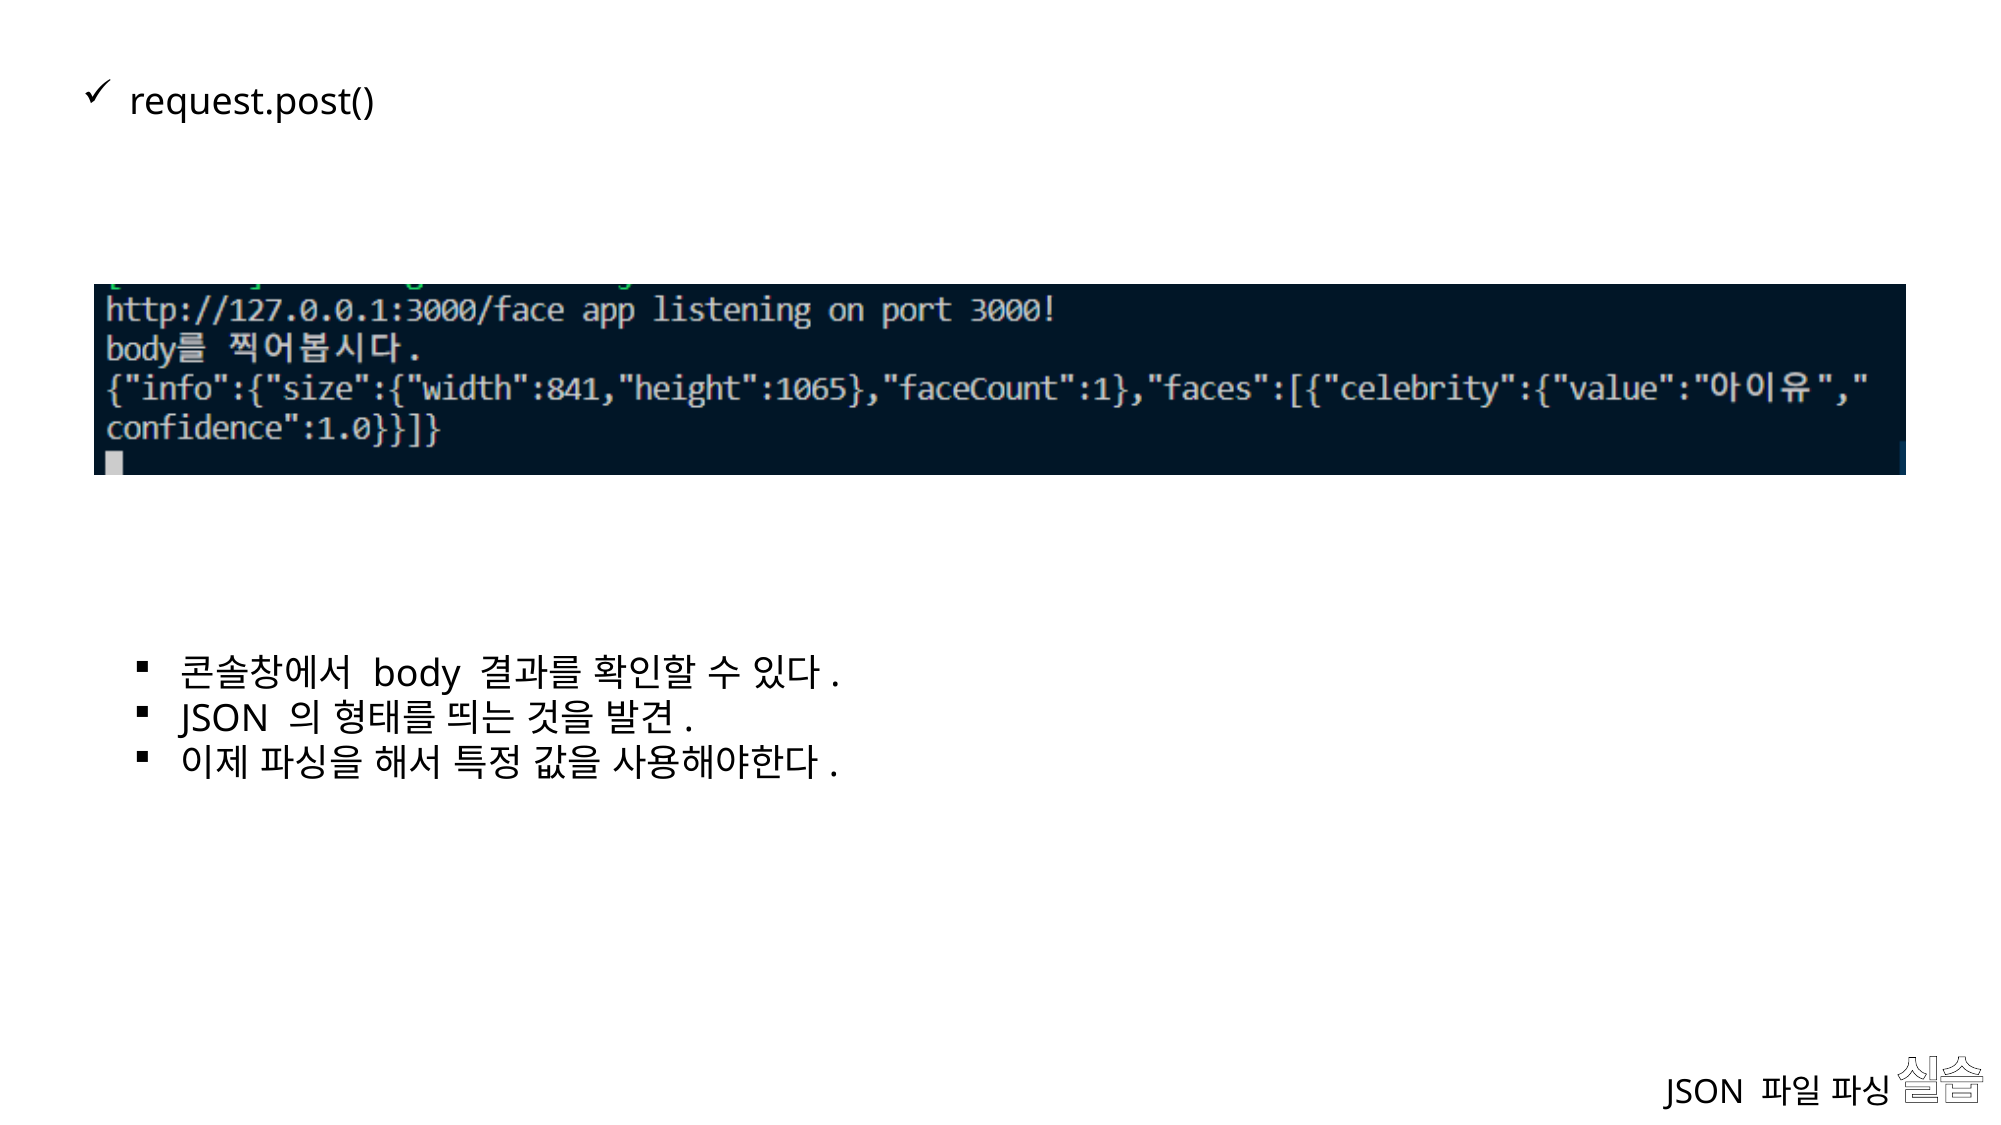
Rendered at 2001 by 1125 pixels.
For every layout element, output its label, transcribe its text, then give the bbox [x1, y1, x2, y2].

text_box 콘솔창에서 body 결과를 확인할 수 있다. JSON 의 형태를 띄는 것을 발견. 이제 파싱을 해서 특정 값을 사용해야한다. [119, 641, 844, 792]
text_box request.post() [67, 69, 428, 130]
picture [94, 284, 1906, 475]
text_box JSON 파일 파싱 [1650, 1062, 1907, 1118]
title 실습 [1689, 1039, 2000, 1125]
